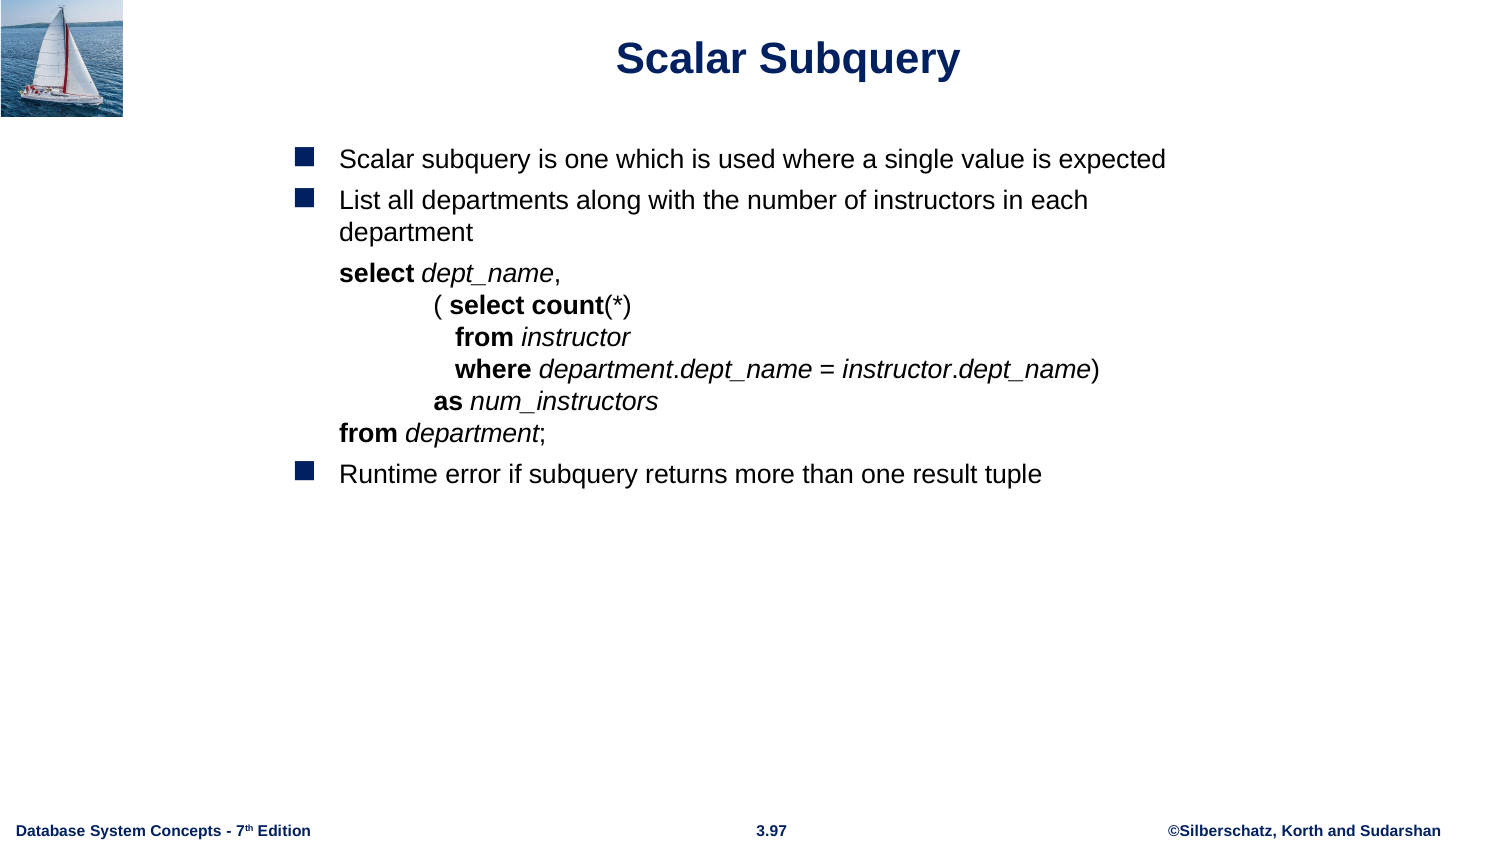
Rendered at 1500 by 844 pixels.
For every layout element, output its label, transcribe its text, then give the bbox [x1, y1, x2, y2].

picture [0, 0, 123, 117]
list Scalar subquery is one which is used where a single value is expected List all departments along with the number of instructors in each department select dept_name, ( select count(*) from instructor where department.dept_name = instructor.dept_name) as num_instructors from department; Runtime error if subquery returns more than one result tuple [282, 134, 1211, 716]
title Scalar Subquery [125, 14, 1452, 90]
